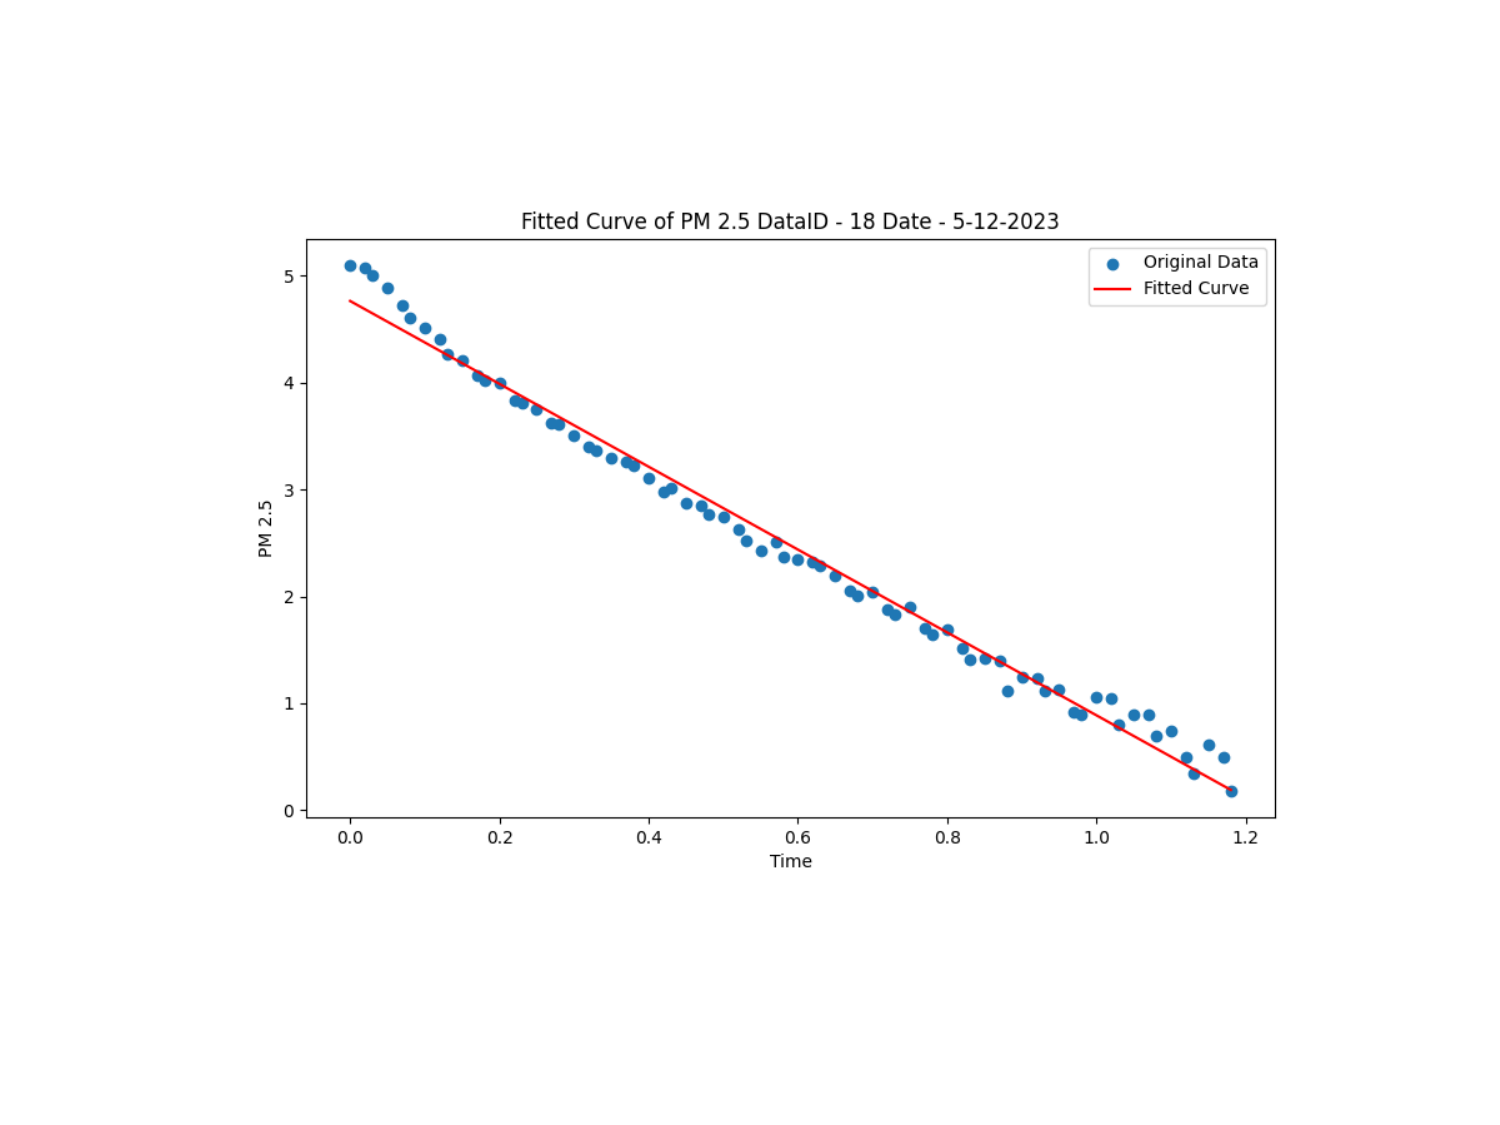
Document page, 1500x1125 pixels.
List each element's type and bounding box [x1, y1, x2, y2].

picture [149, 149, 1401, 901]
